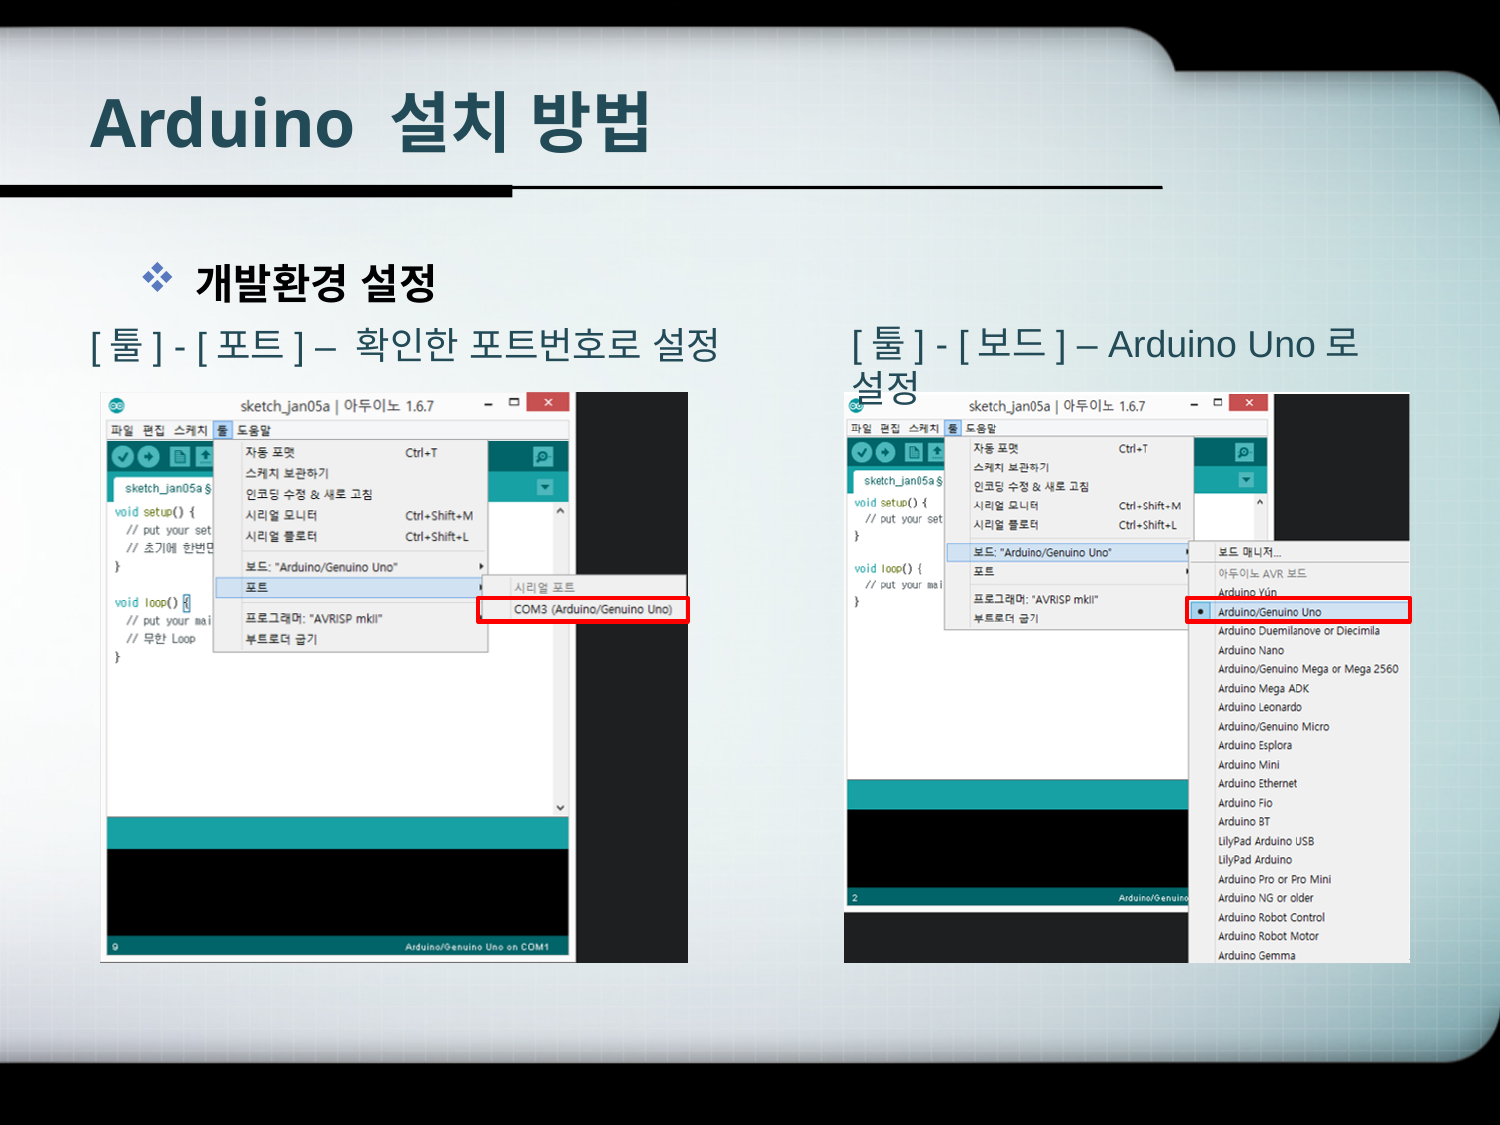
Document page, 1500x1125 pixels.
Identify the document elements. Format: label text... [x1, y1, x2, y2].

picture [0, 0, 1500, 1125]
text_box [툴] - [포트] – 확인한 포트번호로 설정 [0, 314, 739, 398]
title Arduino 설치 방법 [75, 61, 1338, 181]
text_box [툴] - [보드] – Arduino Uno로 설정 [761, 312, 1436, 418]
text_box 개발환경 설정 [123, 249, 1400, 315]
